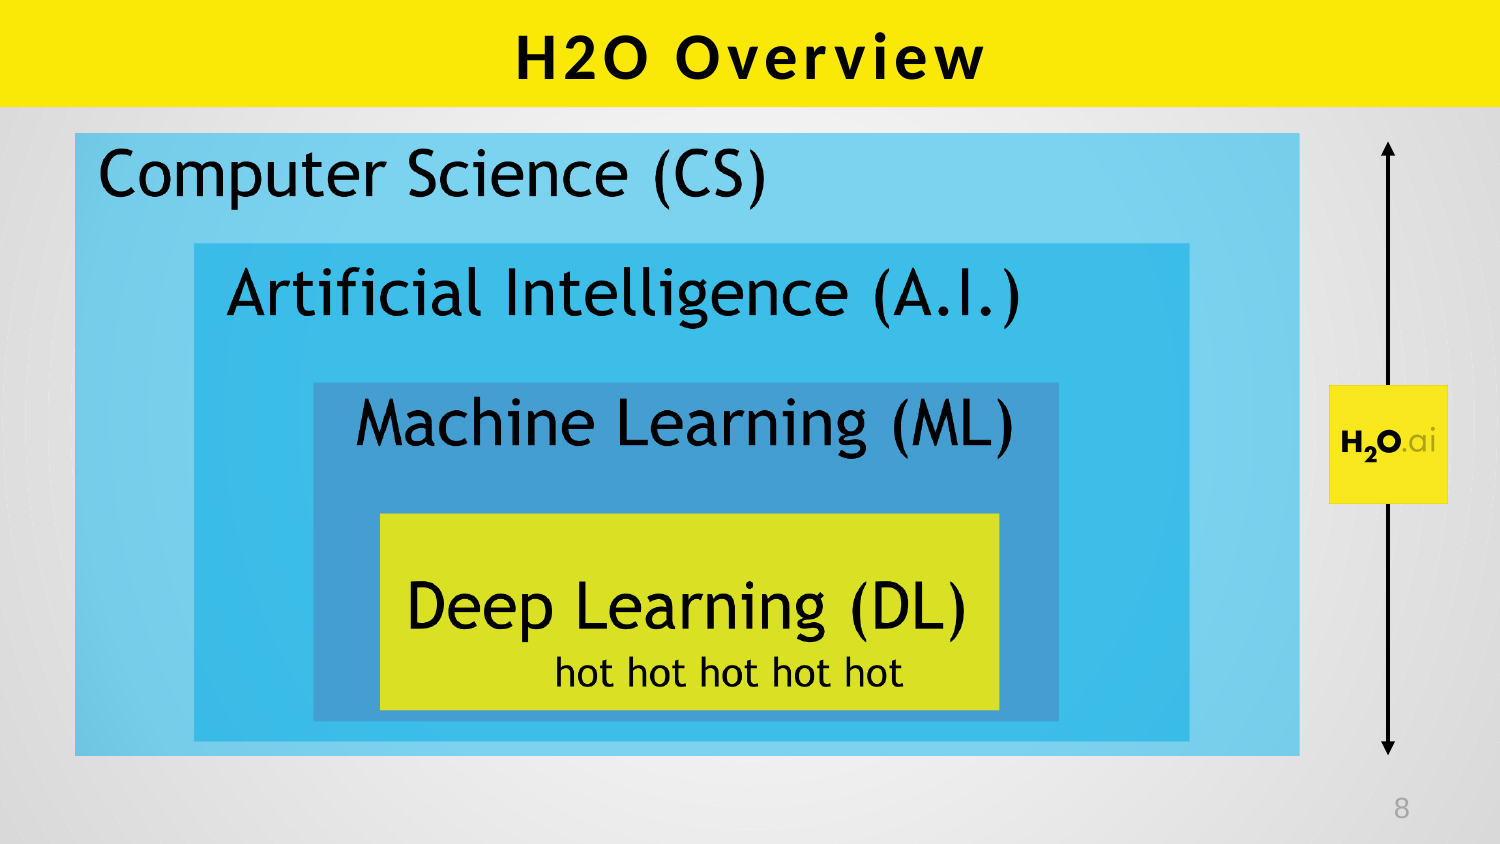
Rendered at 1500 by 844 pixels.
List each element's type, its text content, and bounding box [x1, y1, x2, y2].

picture [1328, 385, 1448, 504]
text_box H2O Overview [75, 0, 1425, 108]
text_box 8 [1074, 781, 1425, 827]
picture [74, 133, 1300, 756]
